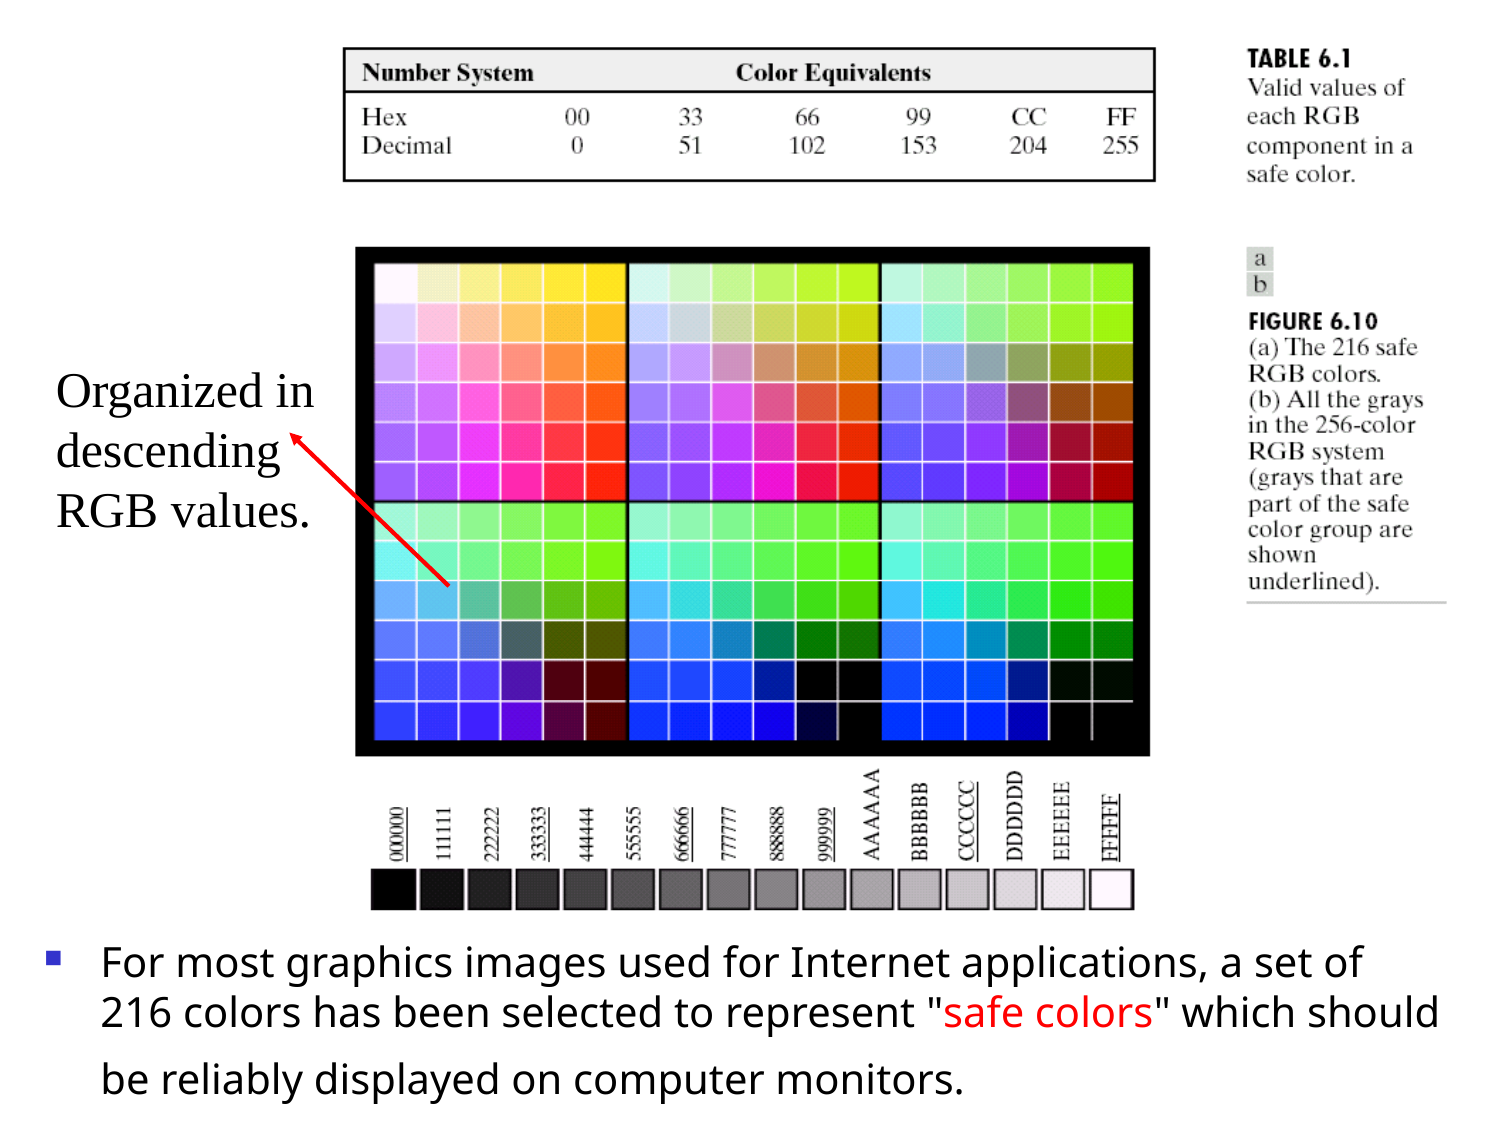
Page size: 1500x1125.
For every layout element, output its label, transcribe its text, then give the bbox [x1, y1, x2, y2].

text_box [336, 42, 1471, 918]
text_box Organized in descending RGB values. [41, 349, 331, 545]
text_box [289, 432, 331, 473]
text_box For most graphics images used for Internet applications, a set of 216 colors has been selected to represent "safe colors" which should be reliably displayed on computer monitors. [29, 928, 1459, 1106]
